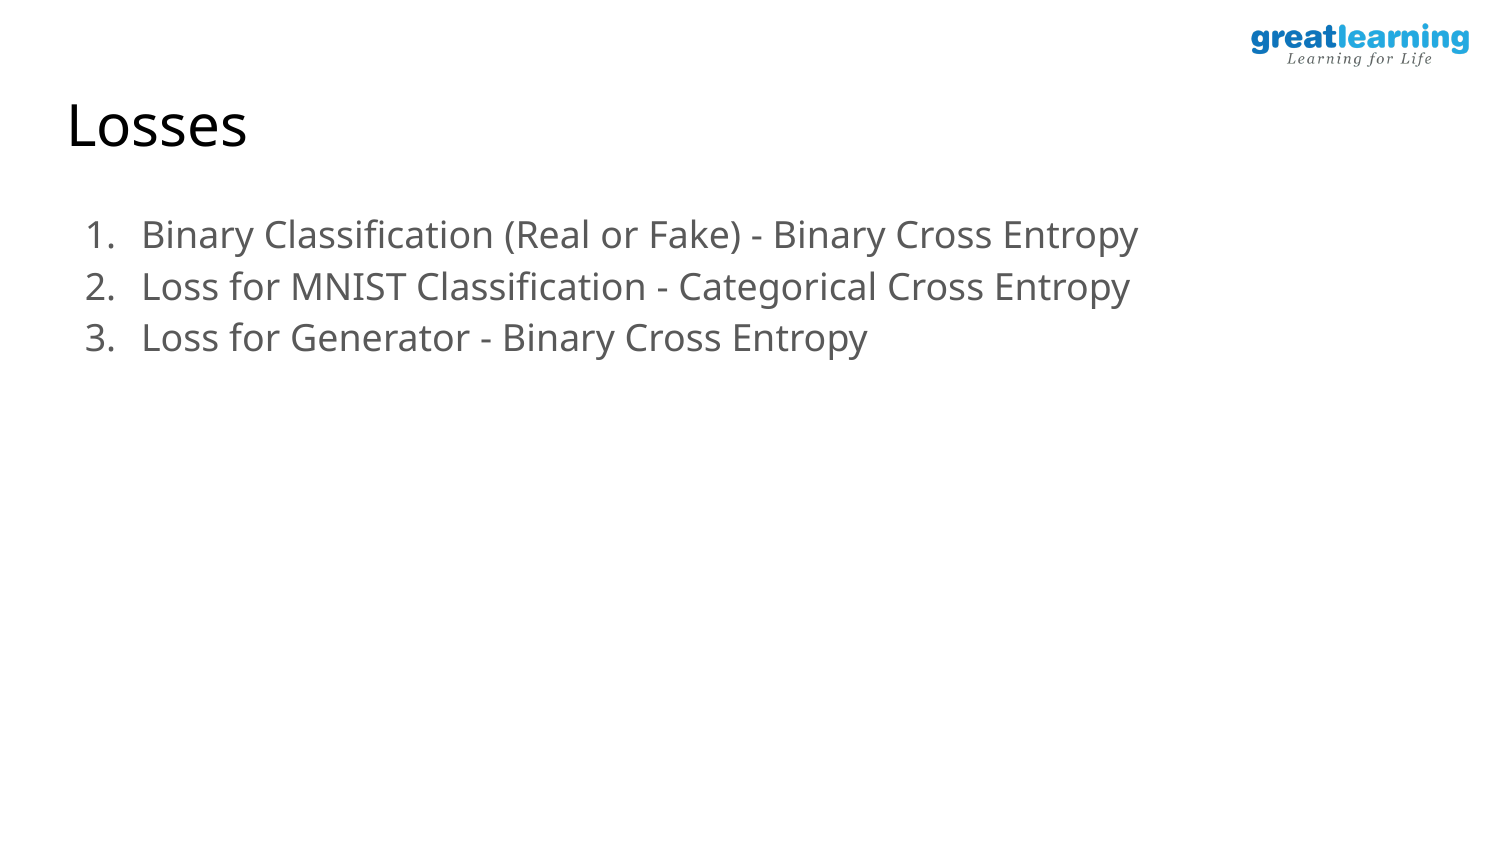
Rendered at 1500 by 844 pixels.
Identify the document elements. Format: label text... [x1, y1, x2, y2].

title Losses [51, 72, 1449, 167]
list Binary Classification (Real or Fake) - Binary Cross Entropy Loss for MNIST Classification - Categorical Cross Entropy Loss for Generator - Binary Cross Entropy [51, 189, 1449, 750]
picture [1251, 23, 1469, 67]
